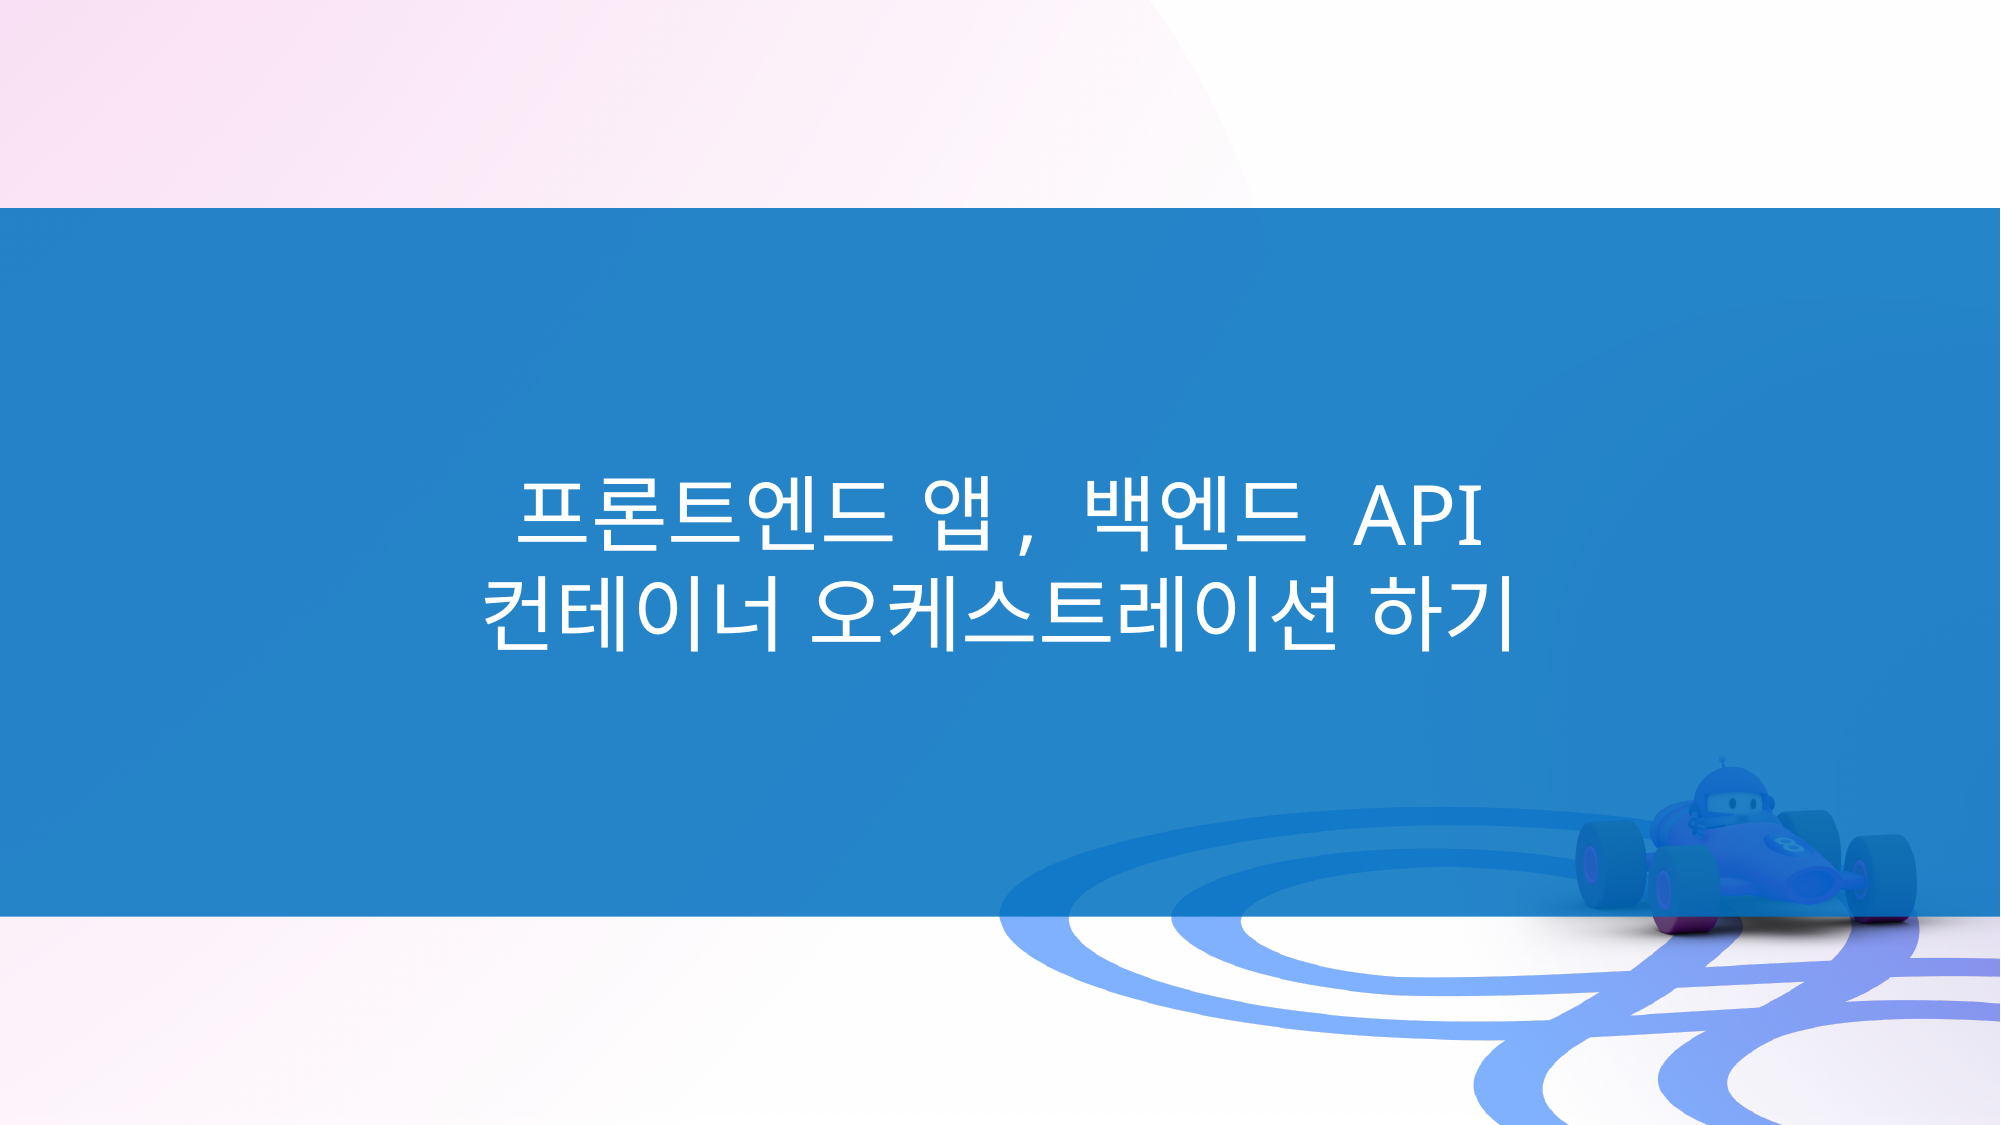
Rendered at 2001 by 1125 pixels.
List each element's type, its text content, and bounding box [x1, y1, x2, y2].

picture [0, 0, 2001, 1125]
text_box 프론트엔드 앱, 백엔드 API 컨테이너 오케스트레이션 하기 [0, 207, 2000, 918]
